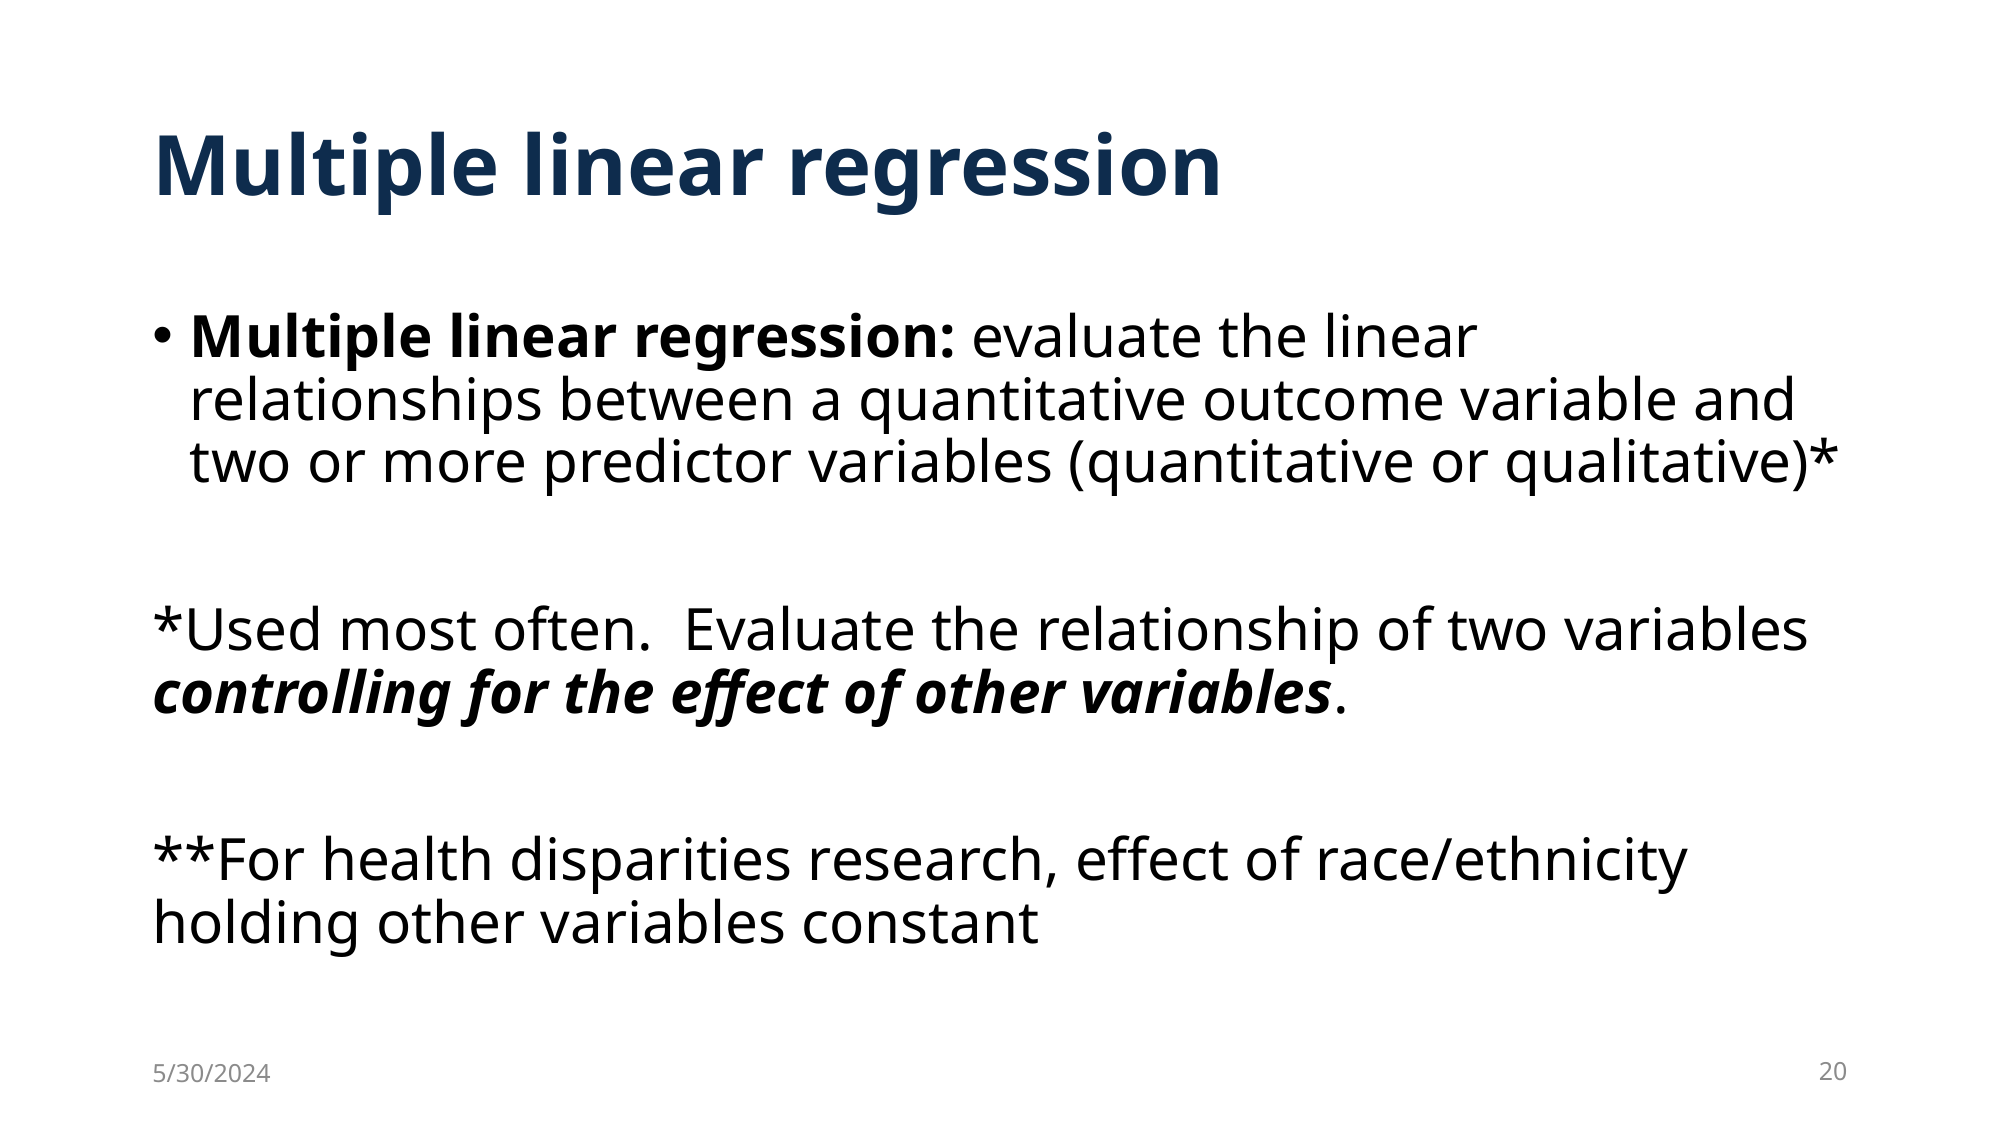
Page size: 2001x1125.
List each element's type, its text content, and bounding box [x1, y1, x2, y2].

slide_number 20 [1412, 1042, 1863, 1103]
title Multiple linear regression [137, 59, 1863, 278]
list Multiple linear regression: evaluate the linear relationships between a quantitative outcome variable and two or more predictor variables (quantitative or qualitative)* *Used most often. Evaluate the relationship of two variables controlling for the effect of other variables. **For health disparities research, effect of race/ethnicity holding other variables constant [137, 299, 1863, 1014]
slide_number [137, 1042, 588, 1103]
